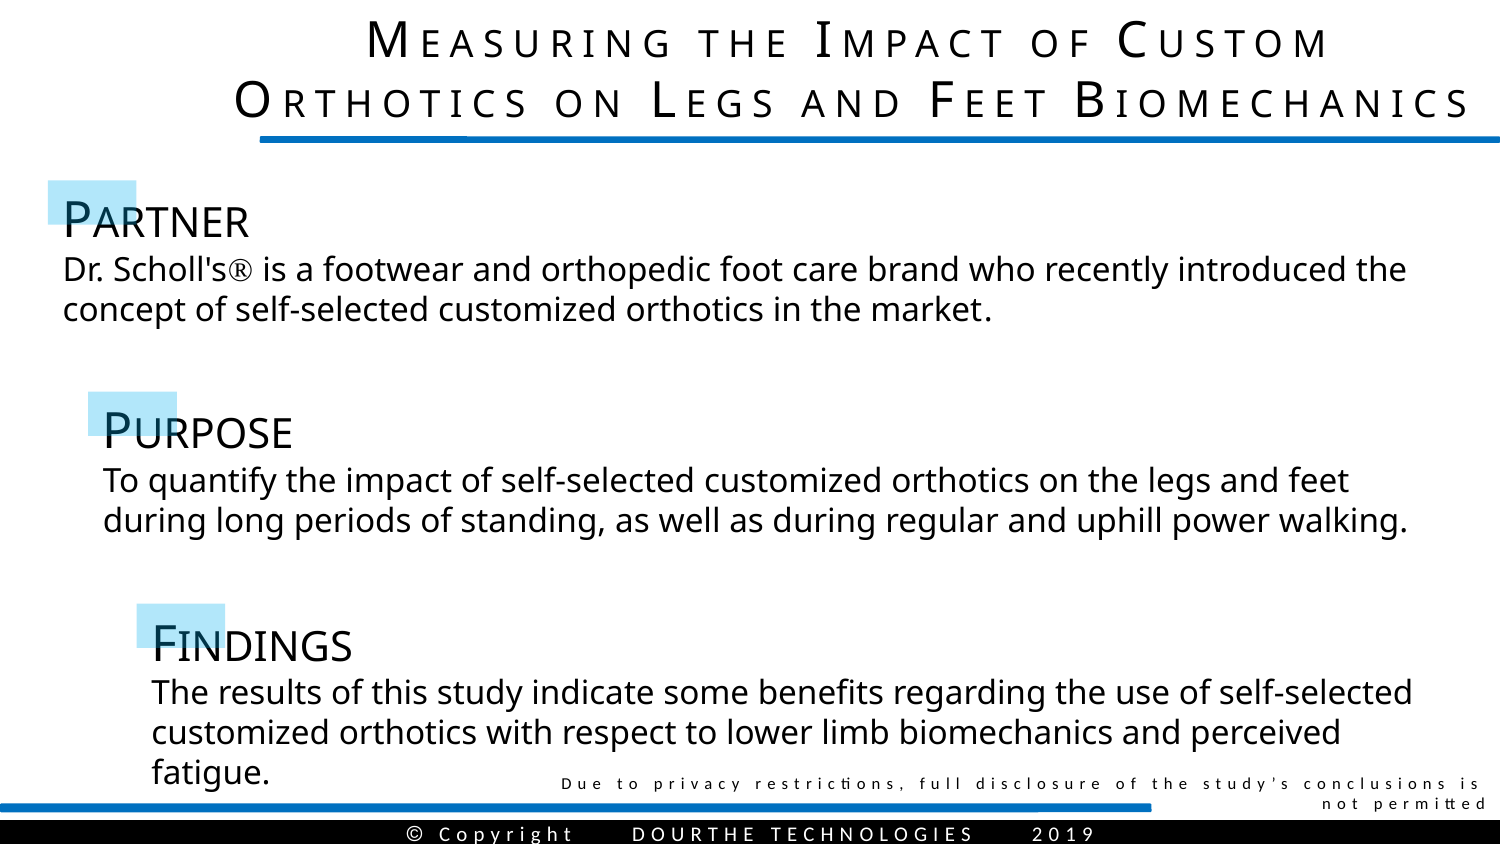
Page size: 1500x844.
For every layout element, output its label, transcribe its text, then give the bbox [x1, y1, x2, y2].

text_box [87, 391, 178, 437]
text_box MEASURING THE IMPACT OF CUSTOM ORTHOTICS ON LEGS AND FEET BIOMECHANICS [201, 0, 1500, 135]
text_box FINDINGS The results of this study indicate some benefits regarding the use of self-selected customized orthotics with respect to lower limb biomechanics and perceived fatigue. [136, 603, 1452, 799]
text_box [47, 179, 138, 226]
text_box Due to privacy restrictions, full disclosure of the study’s conclusions is not permitted [536, 765, 1500, 821]
text_box [136, 603, 226, 649]
text_box PARTNER Dr. Scholl's is a footwear and orthopedic foot care brand who recently introduced the concept of self-selected customized orthotics in the market. [48, 180, 1452, 335]
text_box PURPOSE To quantify the impact of self-selected customized orthotics on the legs and feet during long periods of standing, as well as during regular and uphill power walking. [88, 391, 1452, 547]
text_box [258, 135, 1500, 145]
text_box  Copyright DOURTHE TECHNOLOGIES 2019 [0, 820, 1500, 844]
text_box [0, 802, 536, 814]
